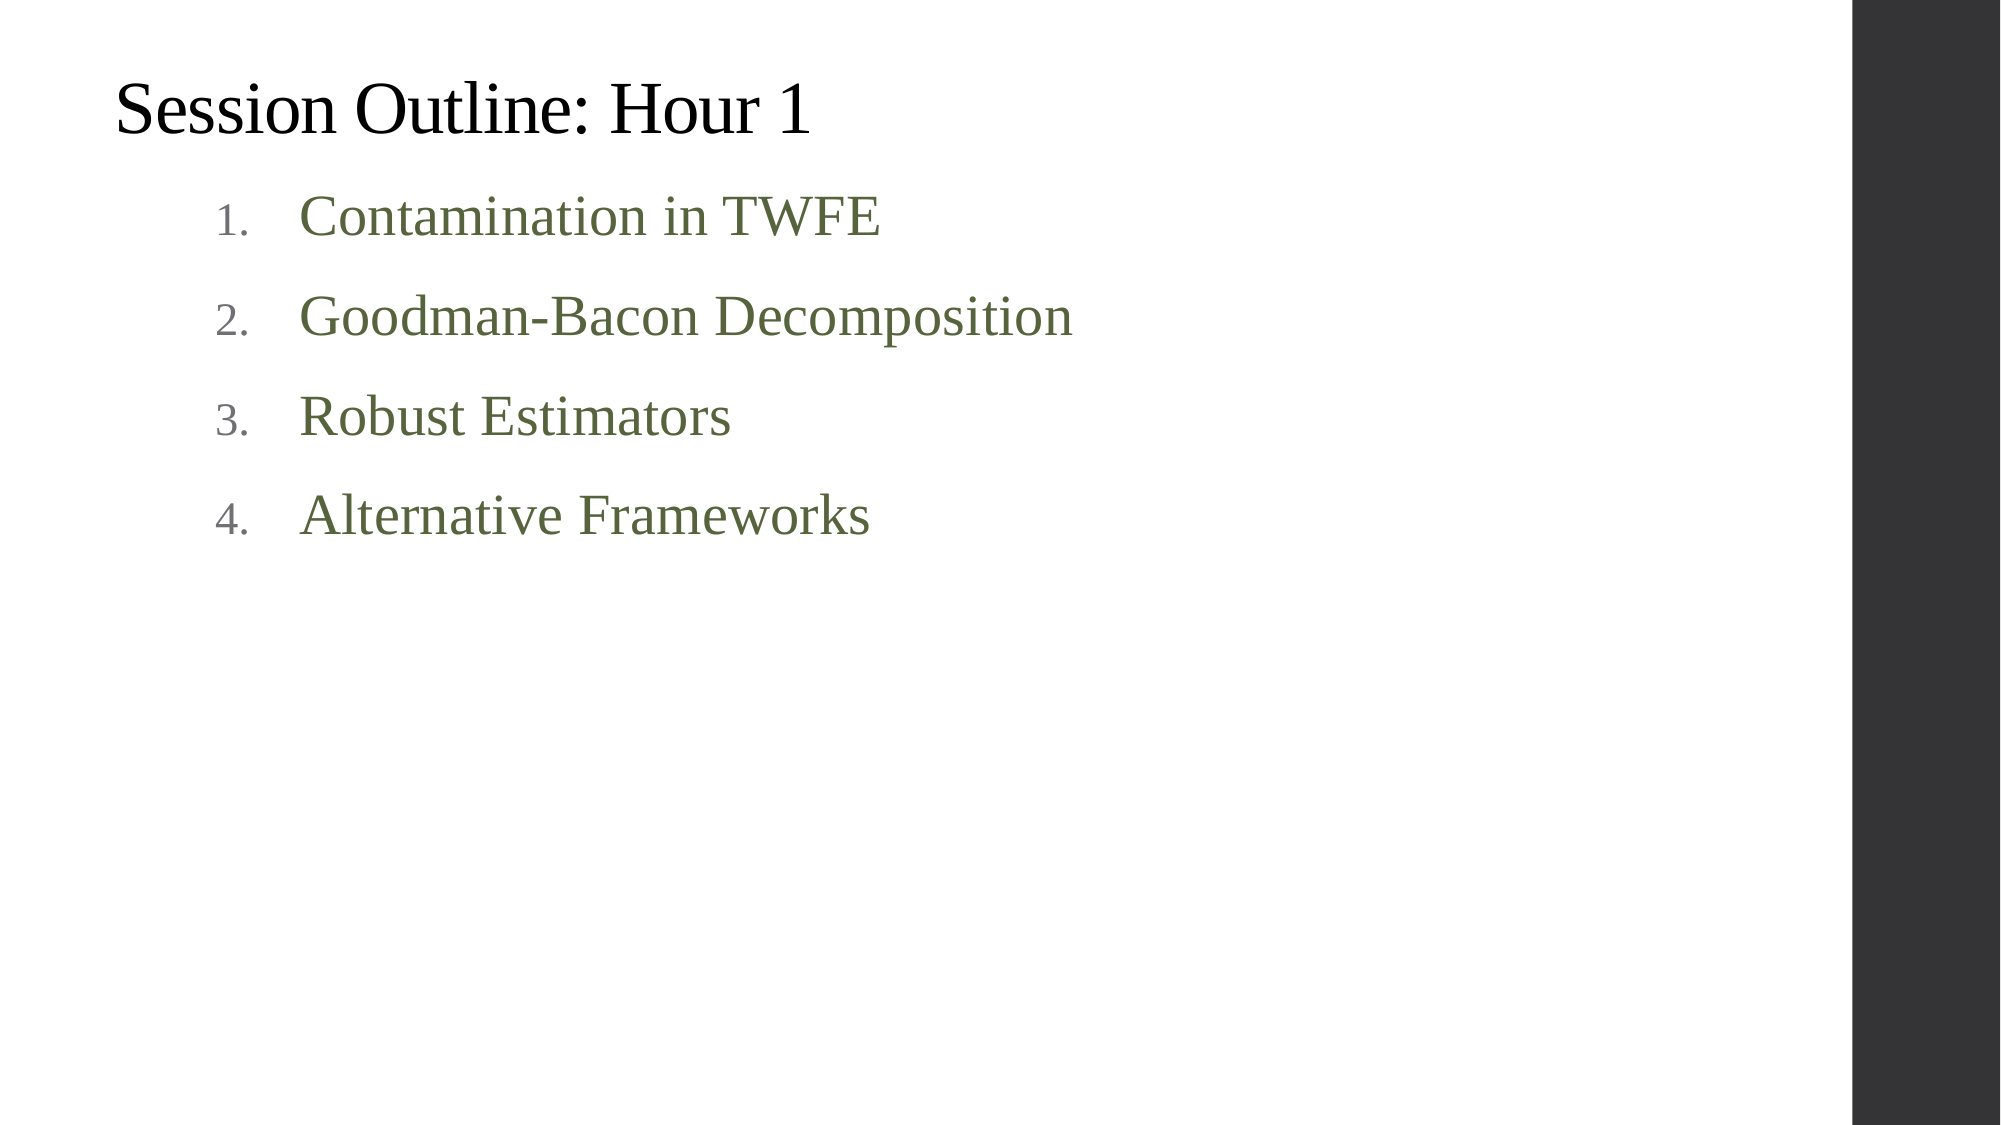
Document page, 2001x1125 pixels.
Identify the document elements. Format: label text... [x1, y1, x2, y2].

list Contamination in TWFE Goodman-Bacon Decomposition Robust Estimators Alternative Frameworks [200, 174, 1743, 1019]
title Session Outline: Hour 1 [99, 55, 1813, 158]
